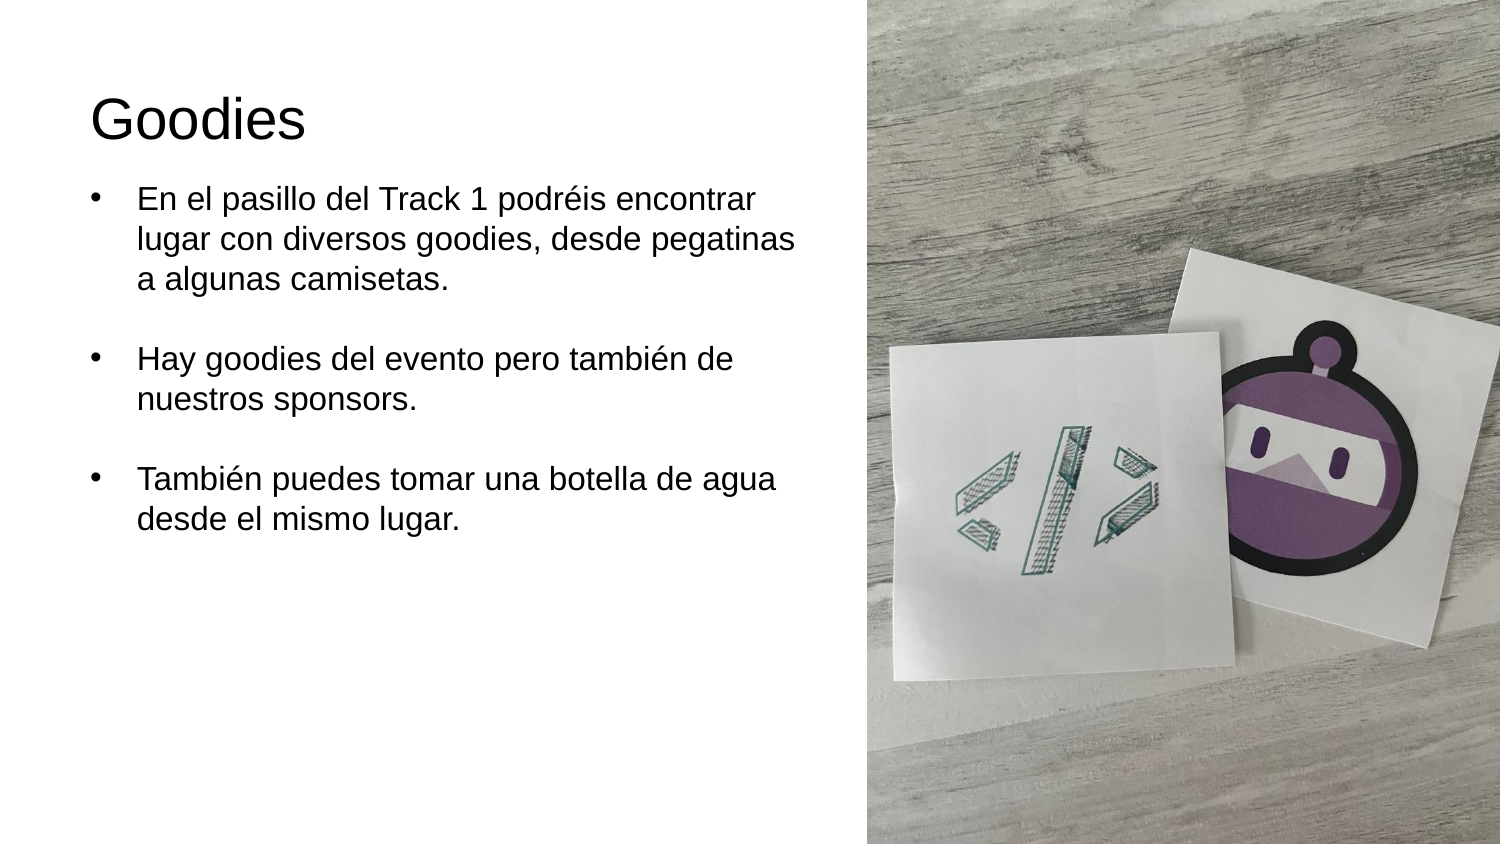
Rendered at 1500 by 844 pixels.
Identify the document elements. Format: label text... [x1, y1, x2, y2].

picture [866, 0, 1500, 844]
title Goodies [75, 65, 861, 163]
text_box En el pasillo del Track 1 podréis encontrar lugar con diversos goodies, desde pegatinas a algunas camisetas. Hay goodies del evento pero también de nuestros sponsors. También puedes tomar una botella de agua desde el mismo lugar. [74, 162, 826, 793]
